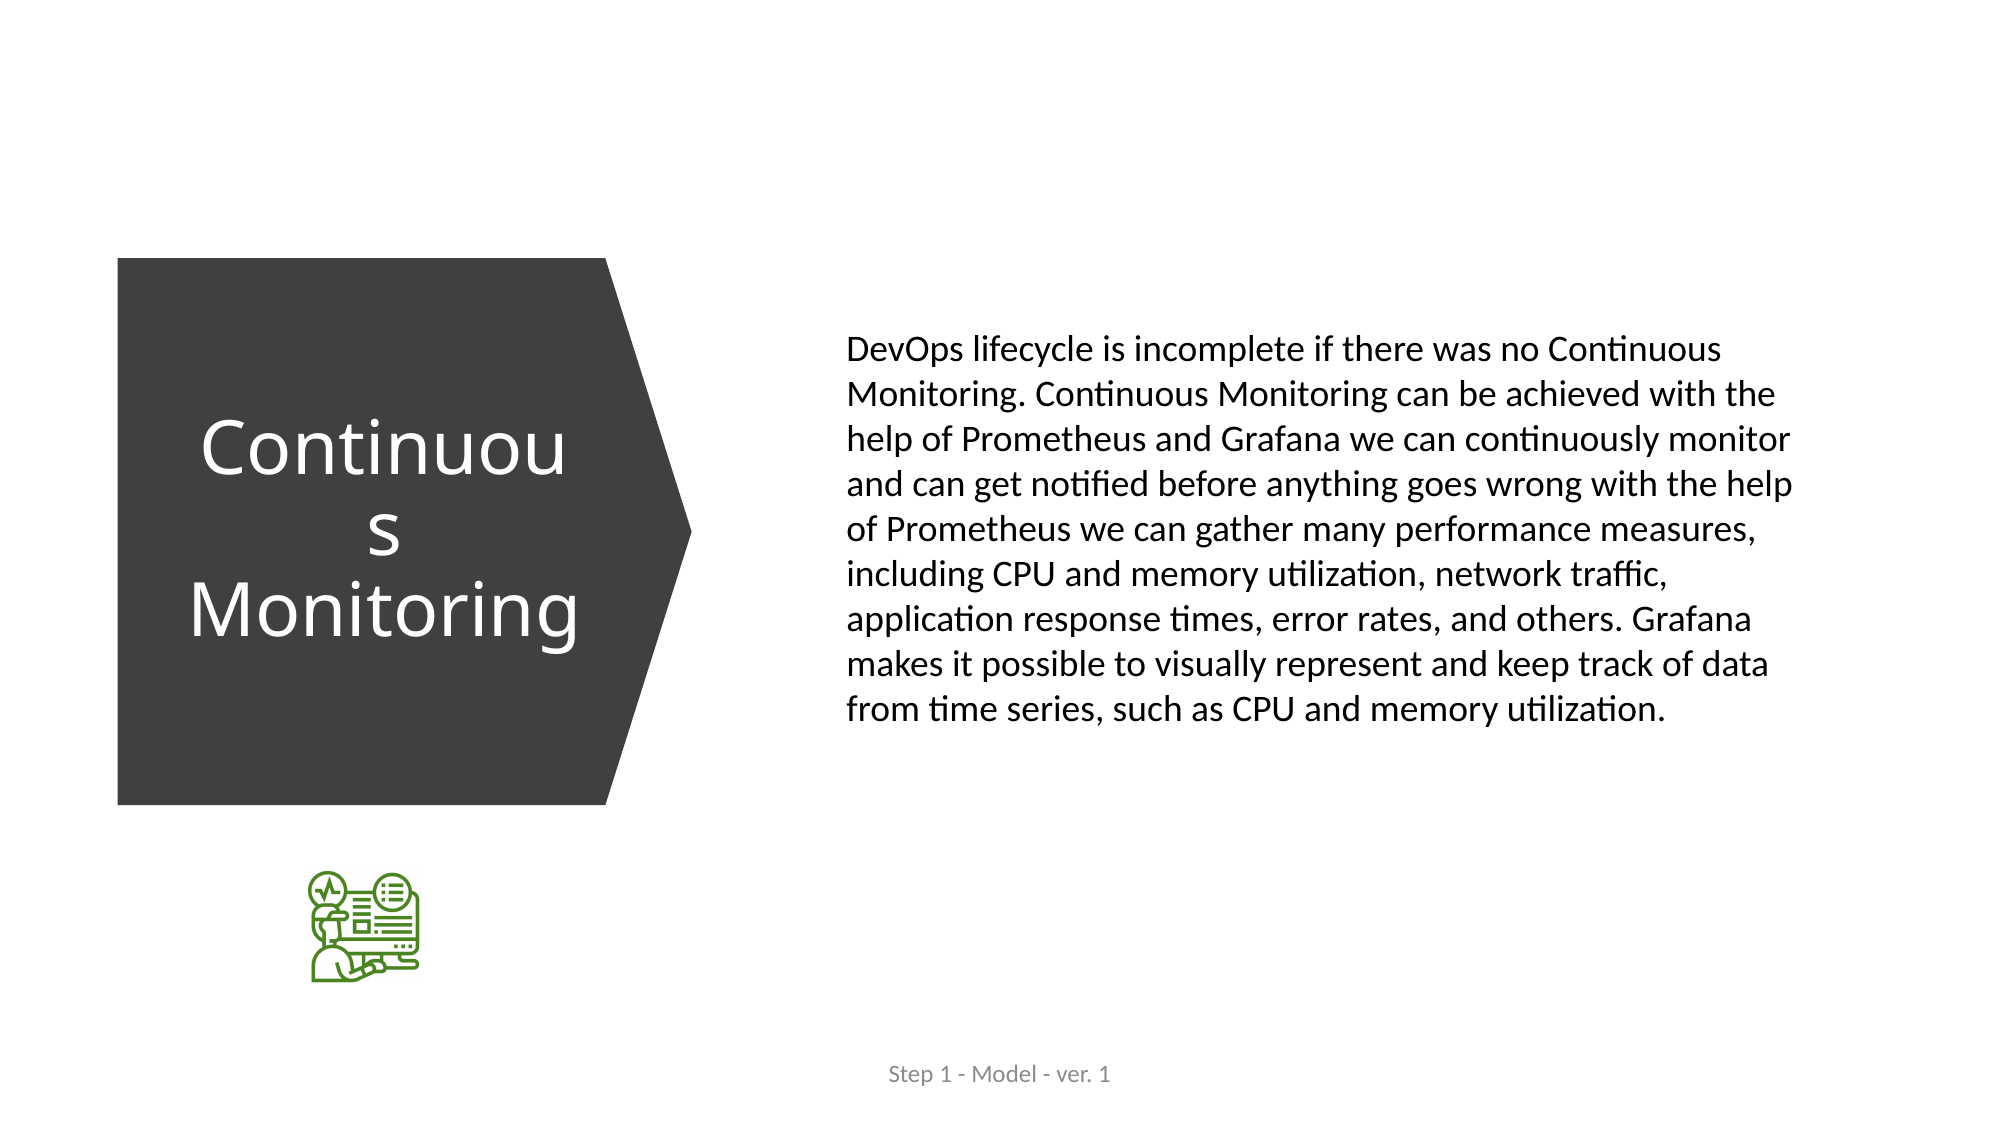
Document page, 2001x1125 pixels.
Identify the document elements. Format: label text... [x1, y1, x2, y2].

picture [306, 869, 421, 984]
text_box DevOps lifecycle is incomplete if there was no Continuous Monitoring. Continuous Monitoring can be achieved with the help of Prometheus and Grafana we can continuously monitor and can get notified before anything goes wrong with the help of Prometheus we can gather many performance measures, including CPU and memory utilization, network traffic, application response times, error rates, and others. Grafana makes it possible to visually represent and keep track of data from time series, such as CPU and memory utilization. [831, 316, 1832, 737]
footer Step 1 - Model - ver. 1 [662, 1042, 1338, 1103]
title Continuous Monitoring [168, 322, 601, 741]
text_box [116, 257, 693, 807]
